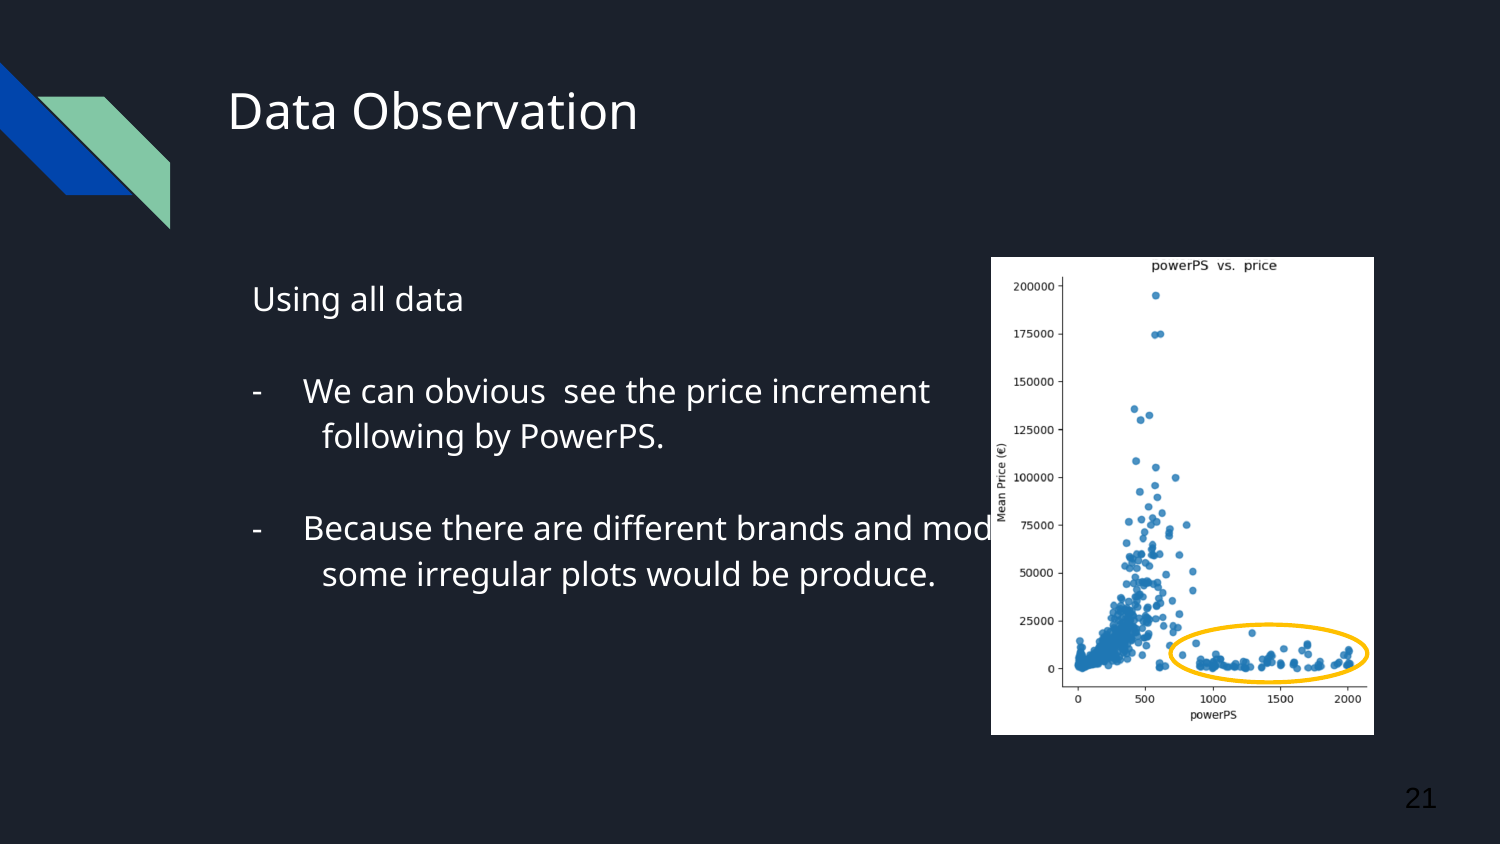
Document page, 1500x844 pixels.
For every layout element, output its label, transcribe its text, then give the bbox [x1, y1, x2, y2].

title Data Observation [212, 64, 1368, 215]
slide_number 21 [1389, 764, 1480, 830]
picture [991, 256, 1374, 735]
list Using all data We can obvious see the price increment following by PowerPS. Because there are different brands and models, some irregular plots would be produce. [212, 257, 989, 735]
